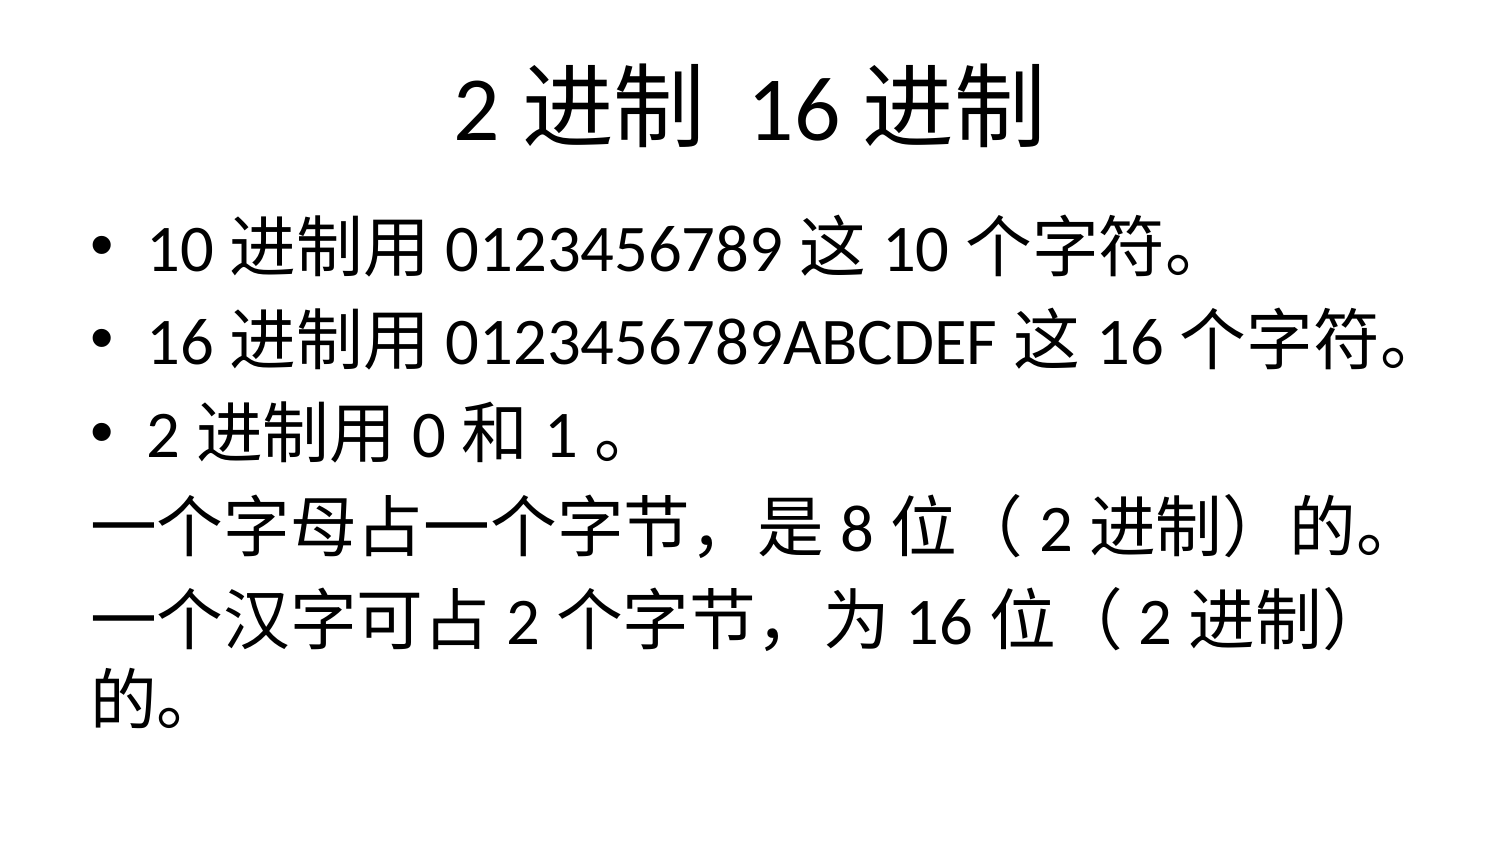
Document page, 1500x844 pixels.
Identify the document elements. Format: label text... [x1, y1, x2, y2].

title 2进制 16进制 [75, 33, 1425, 175]
list 10进制用0123456789这10个字符。 16进制用0123456789ABCDEF这16个字符。 2进制用0和1。 一个字母占一个字节，是8位（2进制）的。 一个汉字可占2个字节，为16位（2进制）的。 [75, 196, 1425, 754]
